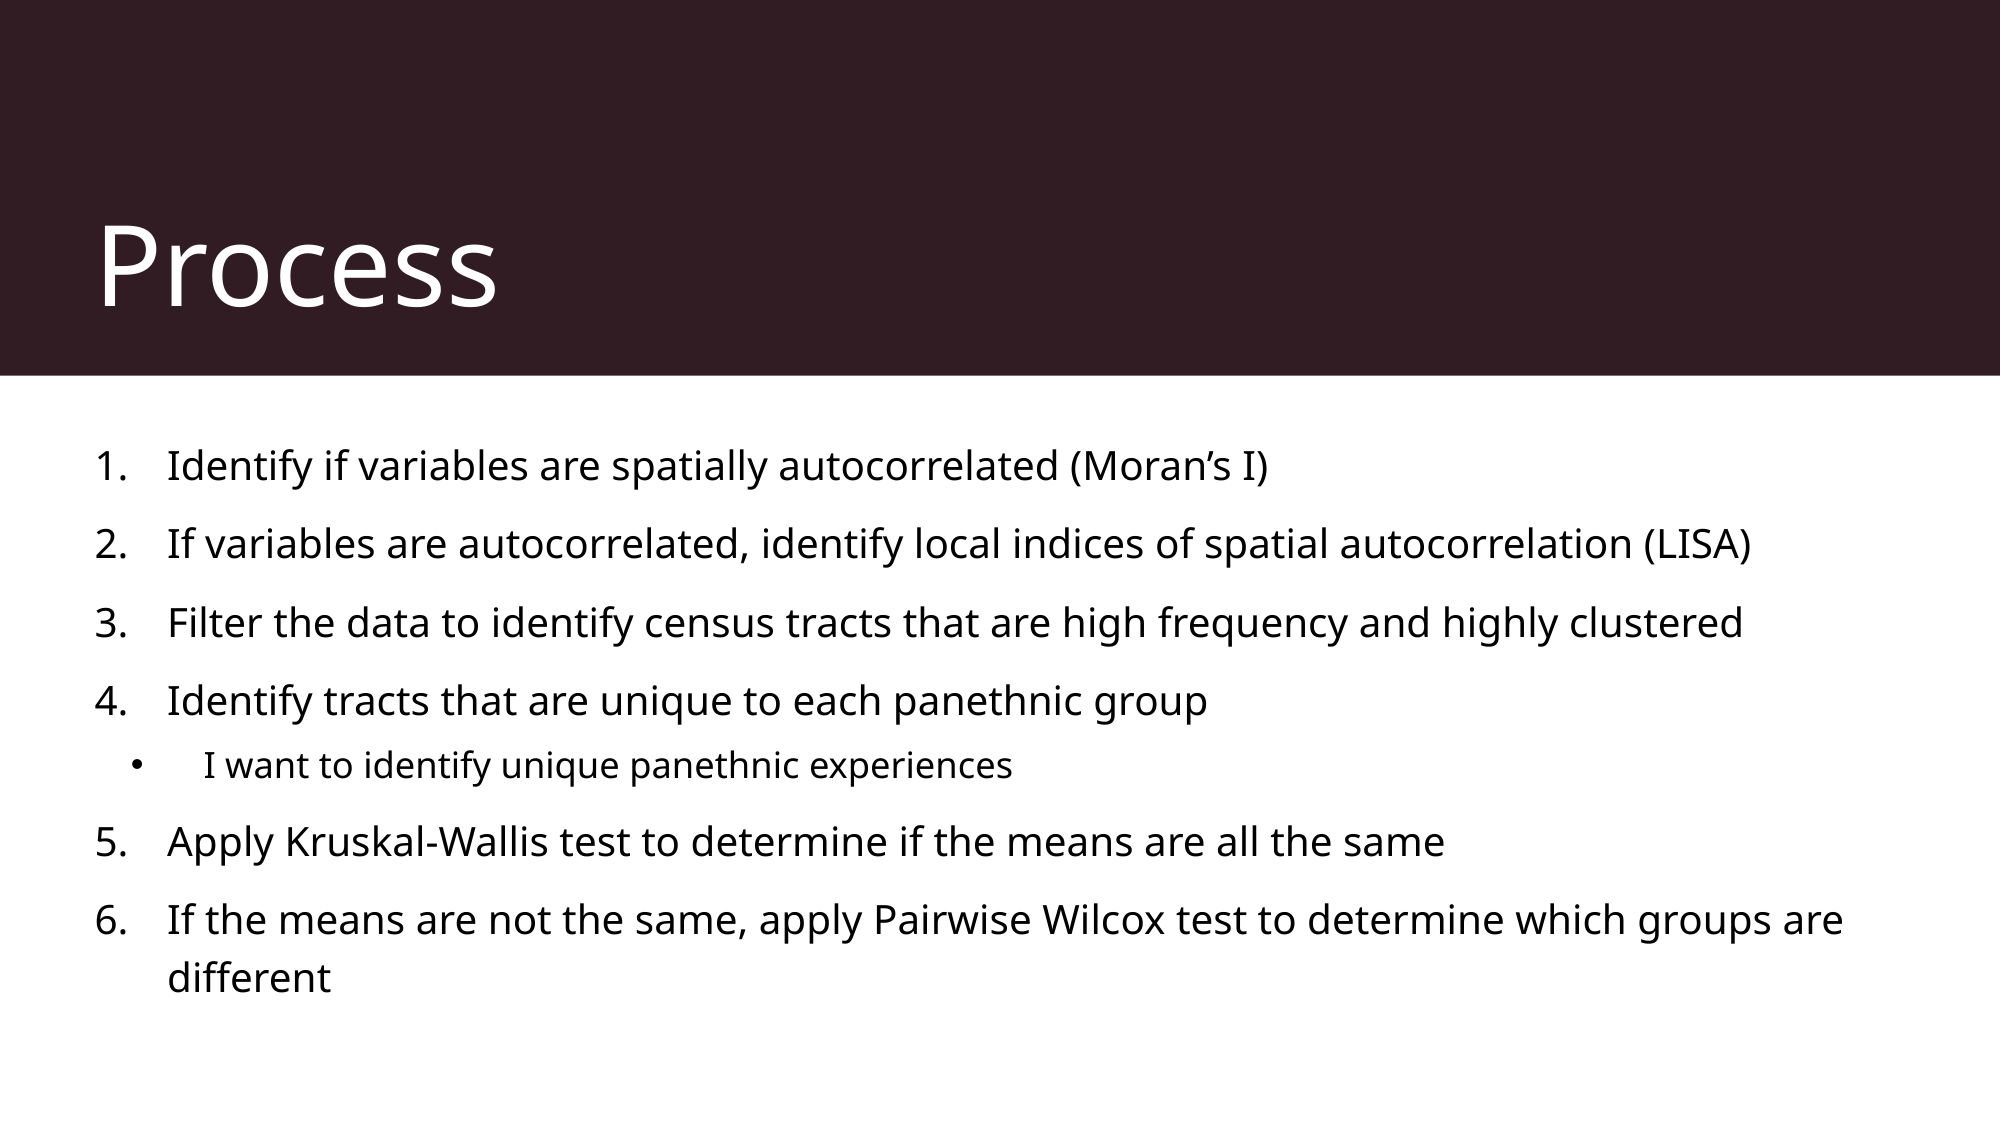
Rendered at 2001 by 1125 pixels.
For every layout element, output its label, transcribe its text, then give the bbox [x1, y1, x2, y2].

list Identify if variables are spatially autocorrelated (Moran’s I) If variables are autocorrelated, identify local indices of spatial autocorrelation (LISA) Filter the data to identify census tracts that are high frequency and highly clustered Identify tracts that are unique to each panethnic group I want to identify unique panethnic experiences Apply Kruskal-Wallis test to determine if the means are all the same If the means are not the same, apply Pairwise Wilcox test to determine which groups are different [79, 422, 1863, 1014]
title Process [79, 59, 1863, 337]
